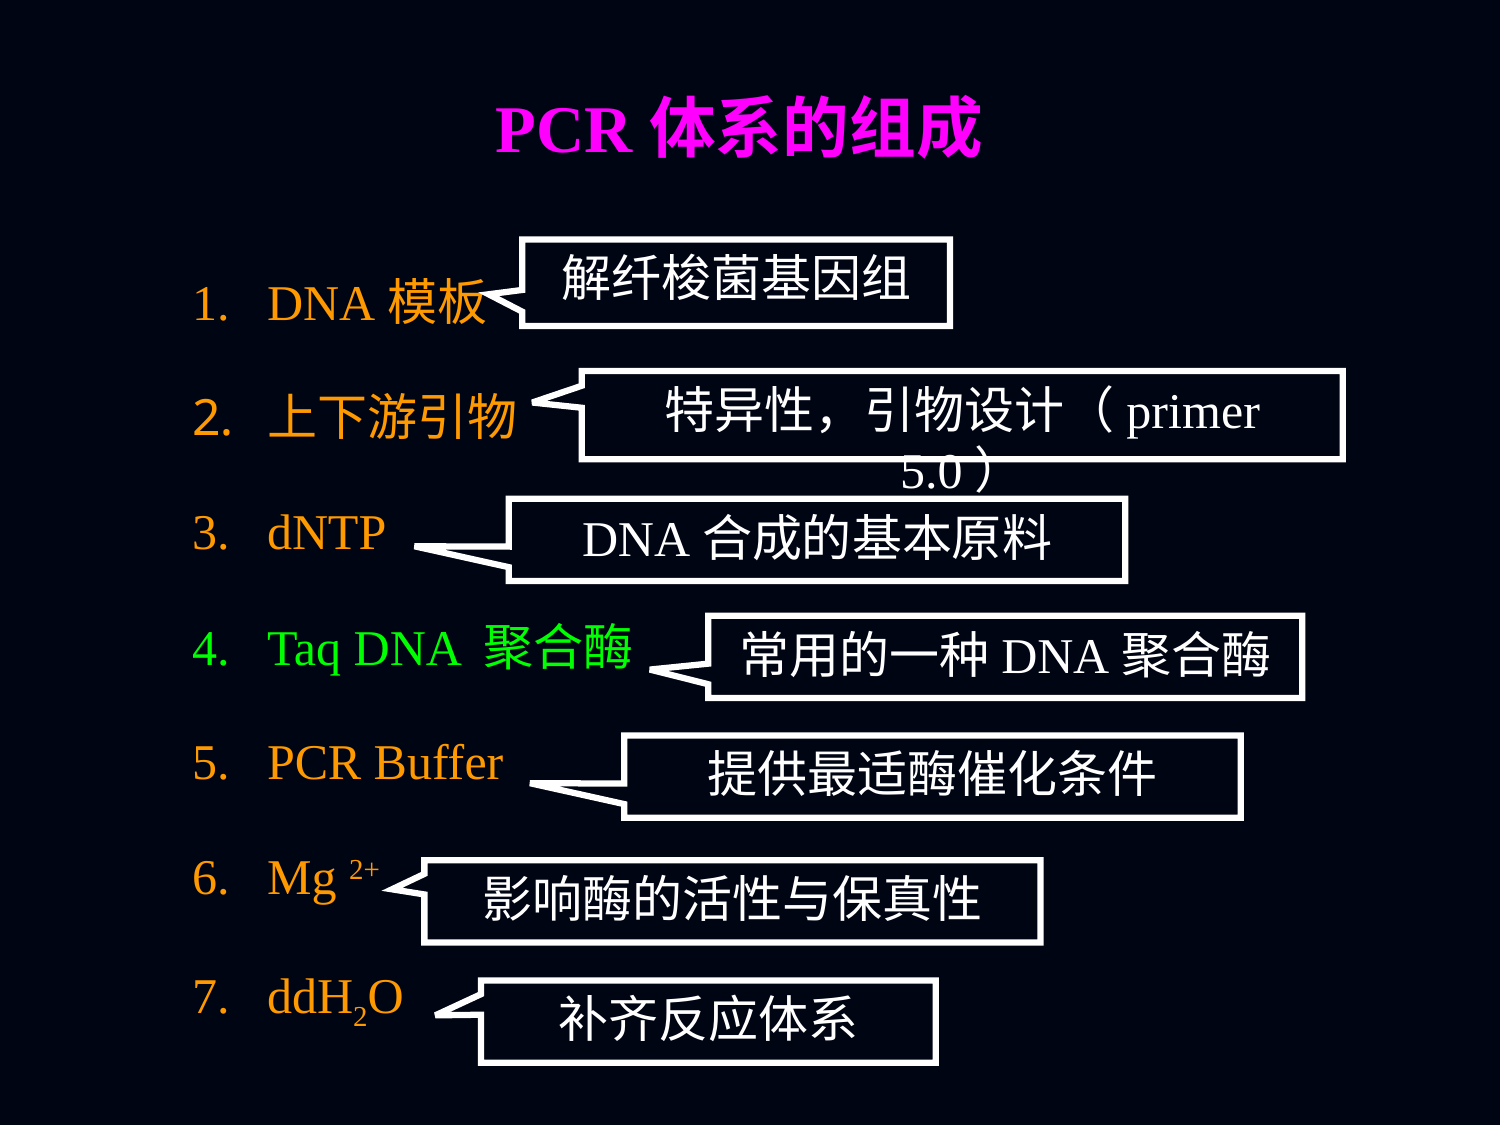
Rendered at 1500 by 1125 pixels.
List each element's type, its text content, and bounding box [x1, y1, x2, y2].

text_box DNA模板 上下游引物 dNTP Taq DNA 聚合酶 PCR Buffer Mg 2+ ddH2O [177, 232, 810, 1040]
text_box 提供最适酶催化条件 [529, 735, 1241, 818]
text_box 解纤梭菌基因组 [488, 239, 950, 327]
text_box 影响酶的活性与保真性 [391, 860, 1041, 943]
text_box DNA合成的基本原料 [414, 498, 1126, 581]
text_box 补齐反应体系 [435, 980, 936, 1063]
text_box 常用的一种DNA聚合酶 [649, 615, 1303, 698]
text_box 特异性，引物设计（primer 5.0） [532, 371, 1343, 460]
title PCR体系的组成 [101, 31, 1378, 220]
